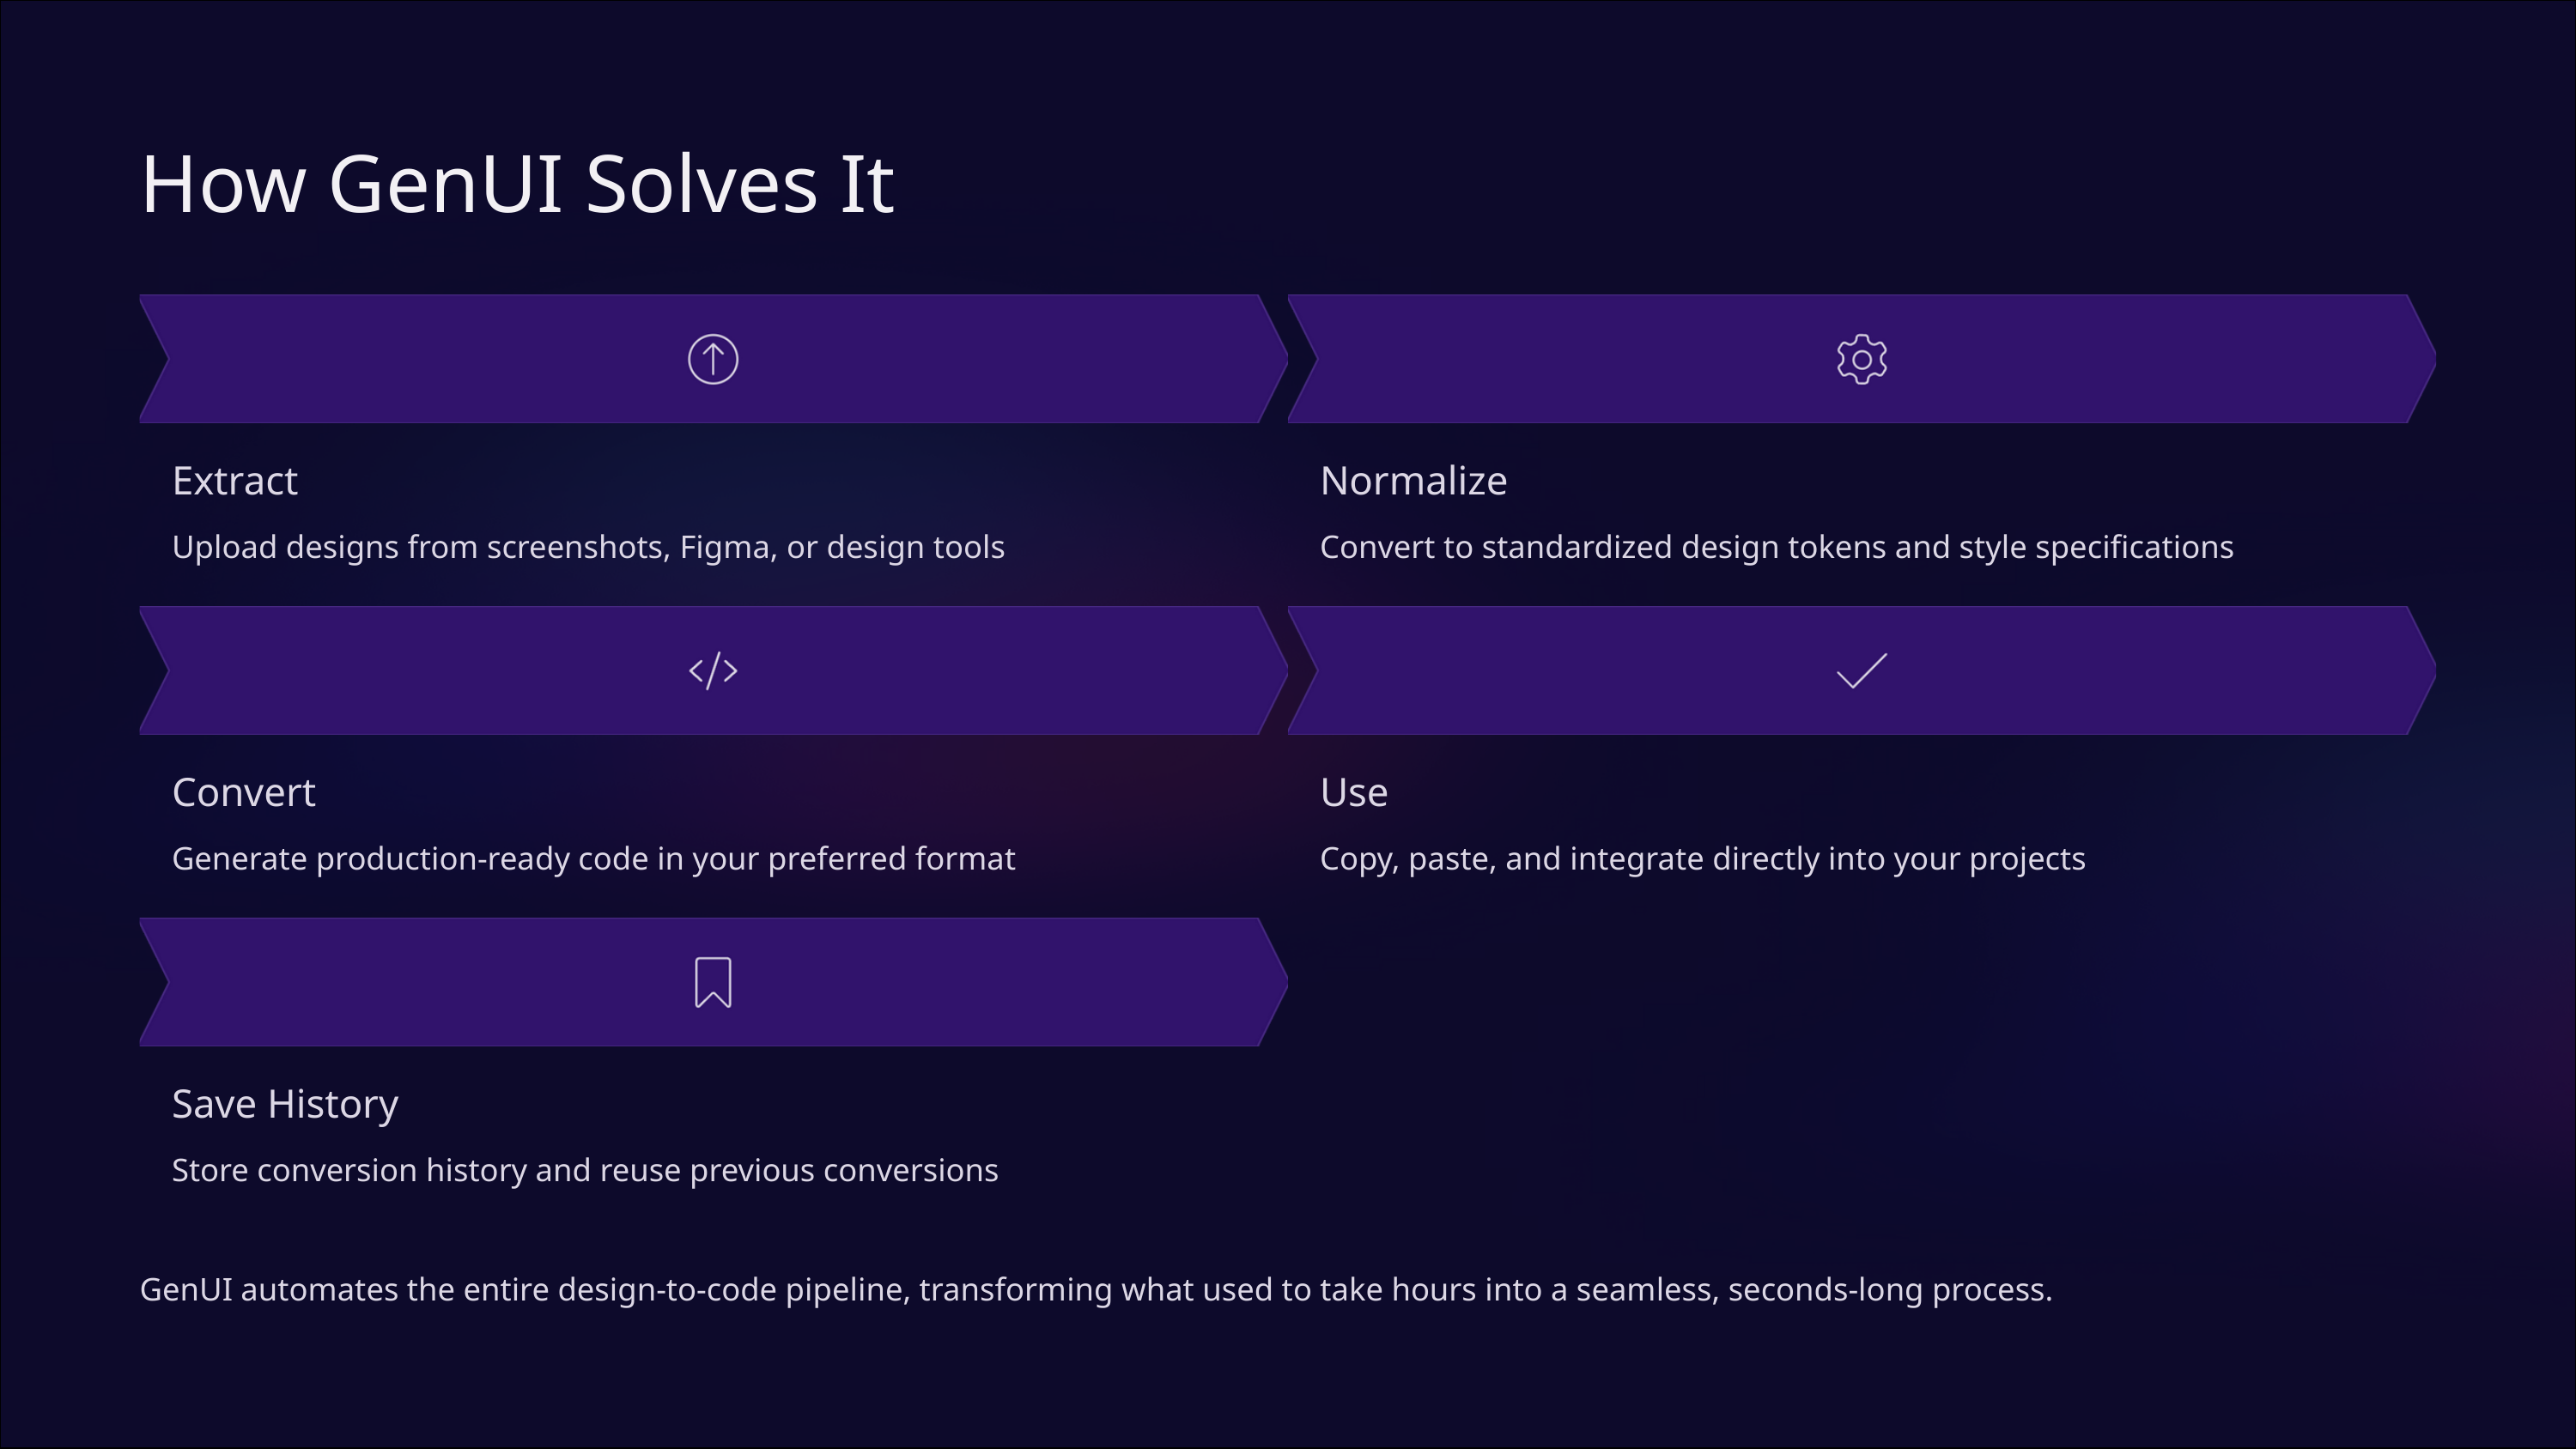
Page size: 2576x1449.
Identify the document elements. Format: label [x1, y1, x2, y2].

text_box [0, 0, 2576, 1449]
